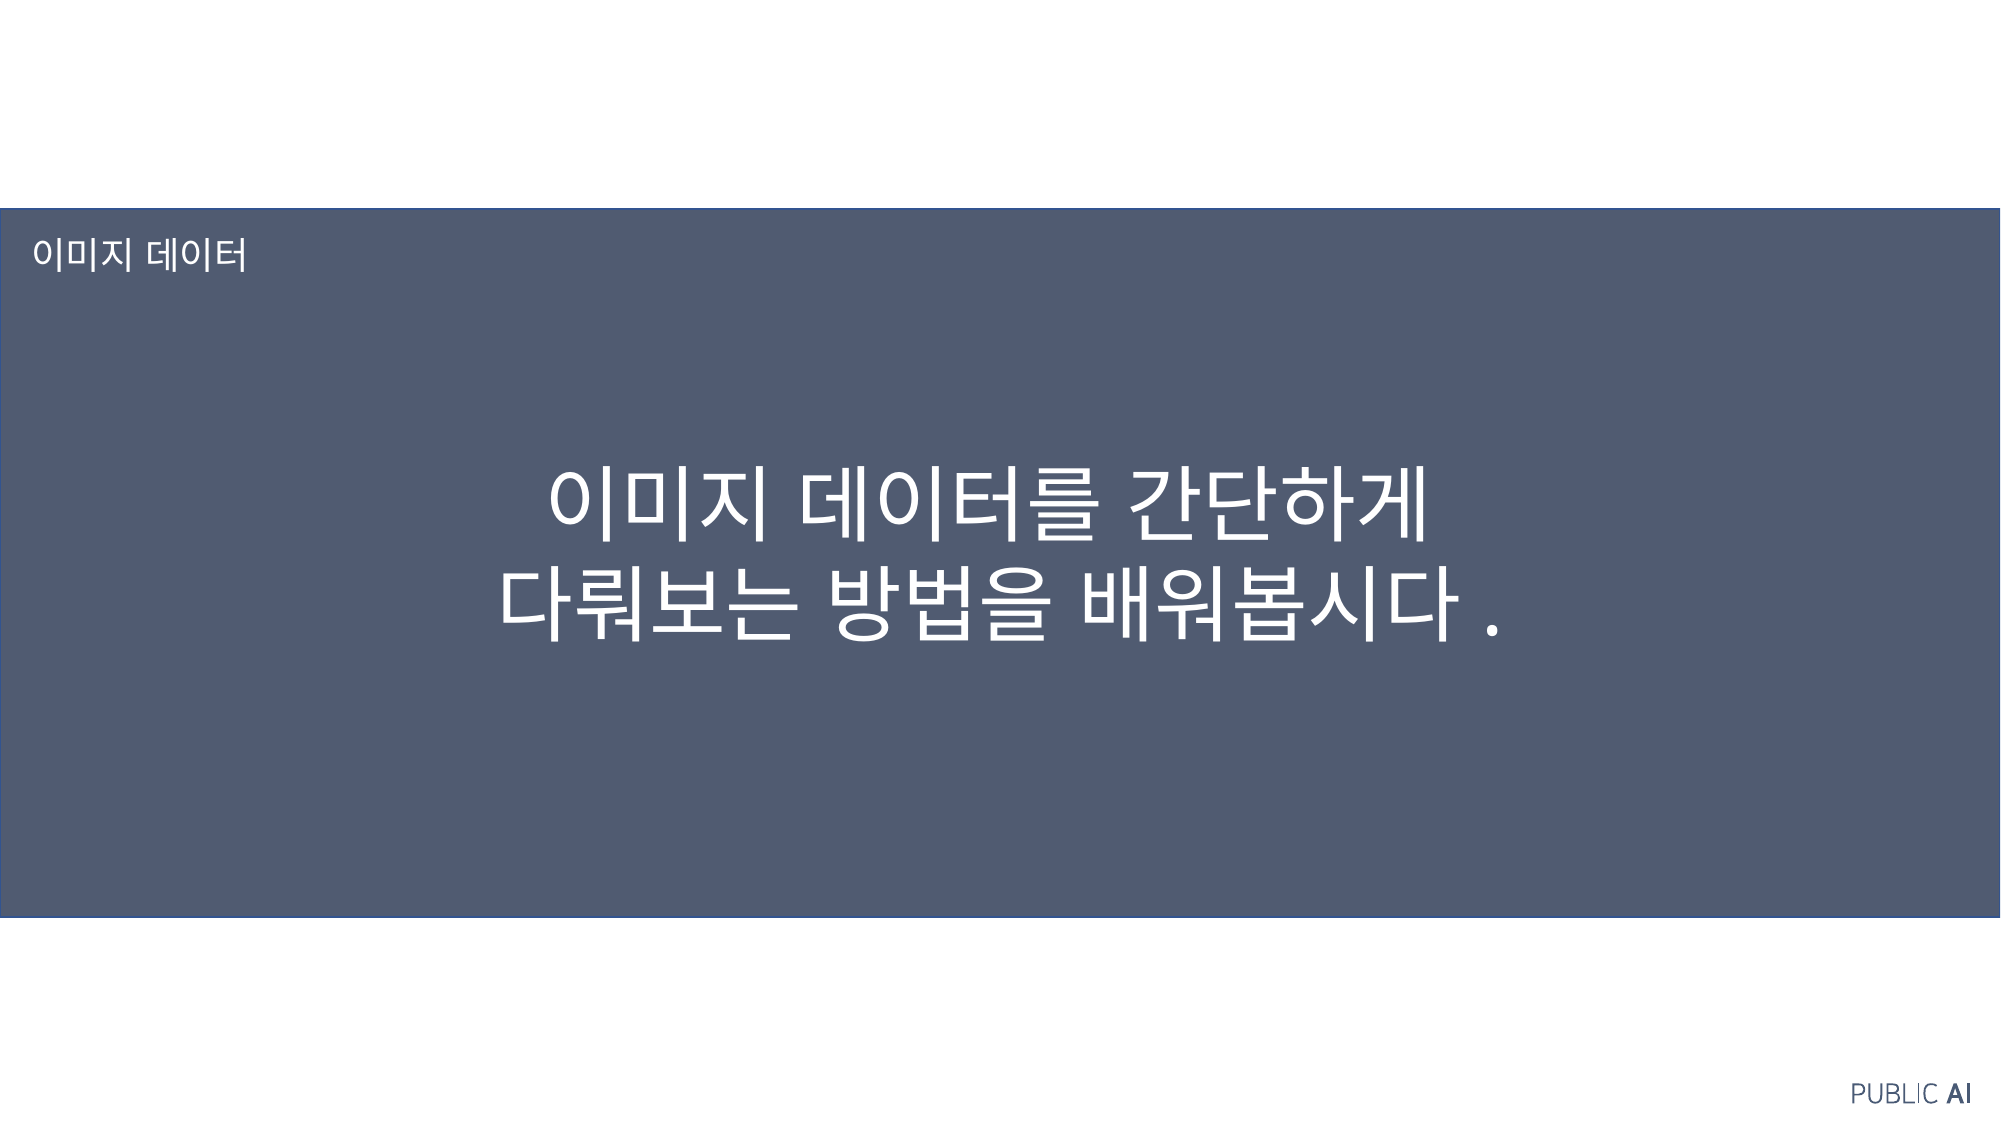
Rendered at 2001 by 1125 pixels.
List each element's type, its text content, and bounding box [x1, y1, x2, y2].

text_box 이미지 데이터 [16, 224, 287, 285]
text_box 이미지 데이터를 간단하게 다뤄보는 방법을 배워봅시다. [307, 445, 1693, 660]
